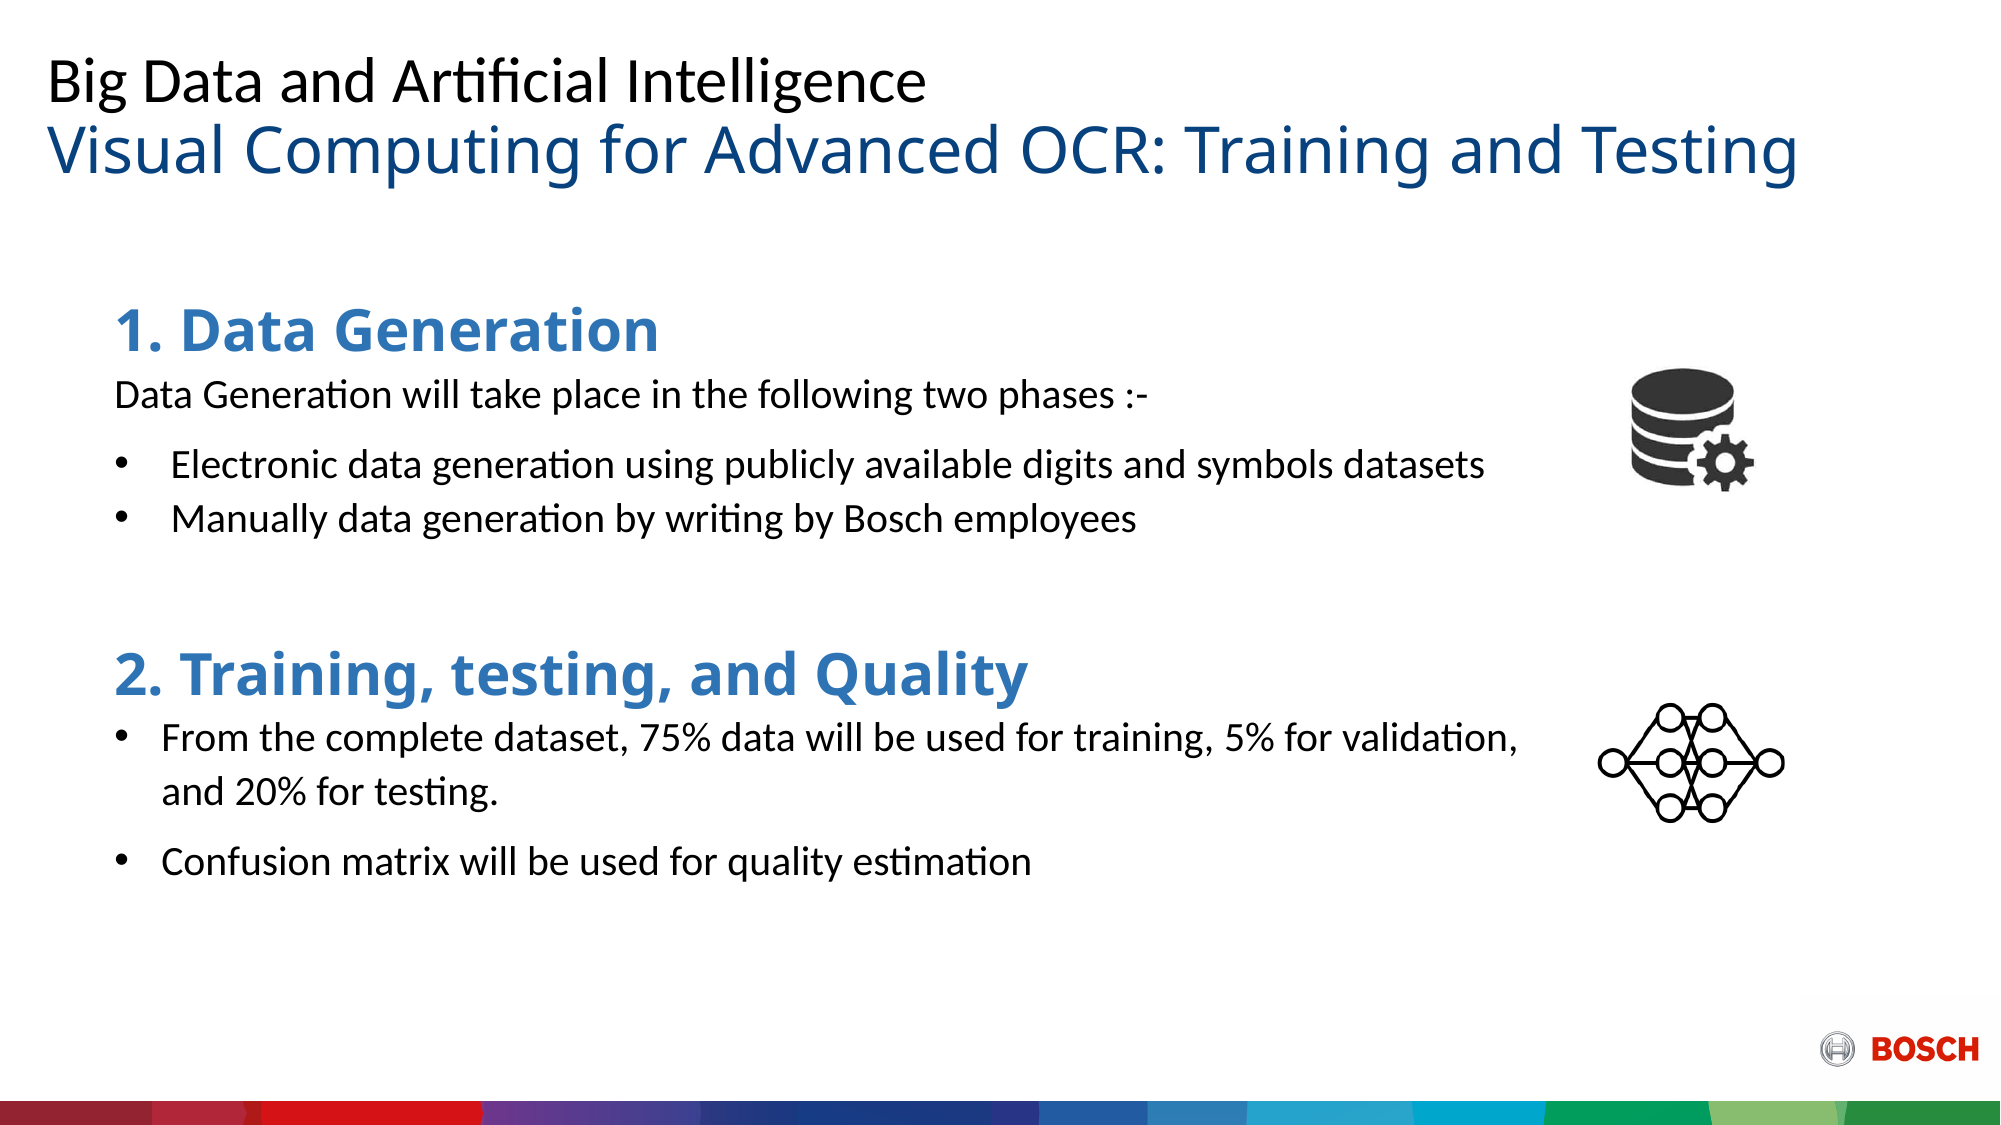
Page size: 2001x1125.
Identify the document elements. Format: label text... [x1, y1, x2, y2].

title Visual Computing for Advanced OCR: Training and Testing [47, 118, 1953, 189]
picture [1622, 366, 1759, 493]
picture [1597, 669, 1785, 857]
picture [1544, 995, 2000, 1125]
text_box Big Data and Artificial Intelligence [47, 47, 1953, 118]
text_box 1. Data Generation Data Generation will take place in the following two phases :- Electronic data generation using publicly available digits and symbols datasets Manually data generation by writing by Bosch employees 2. Training, testing, and Quality From the complete dataset, 75% data will be used for training, 5% for validation, and 20% for testing. Confusion matrix will be used for quality estimation [99, 281, 1661, 892]
picture [0, 1101, 1413, 1125]
